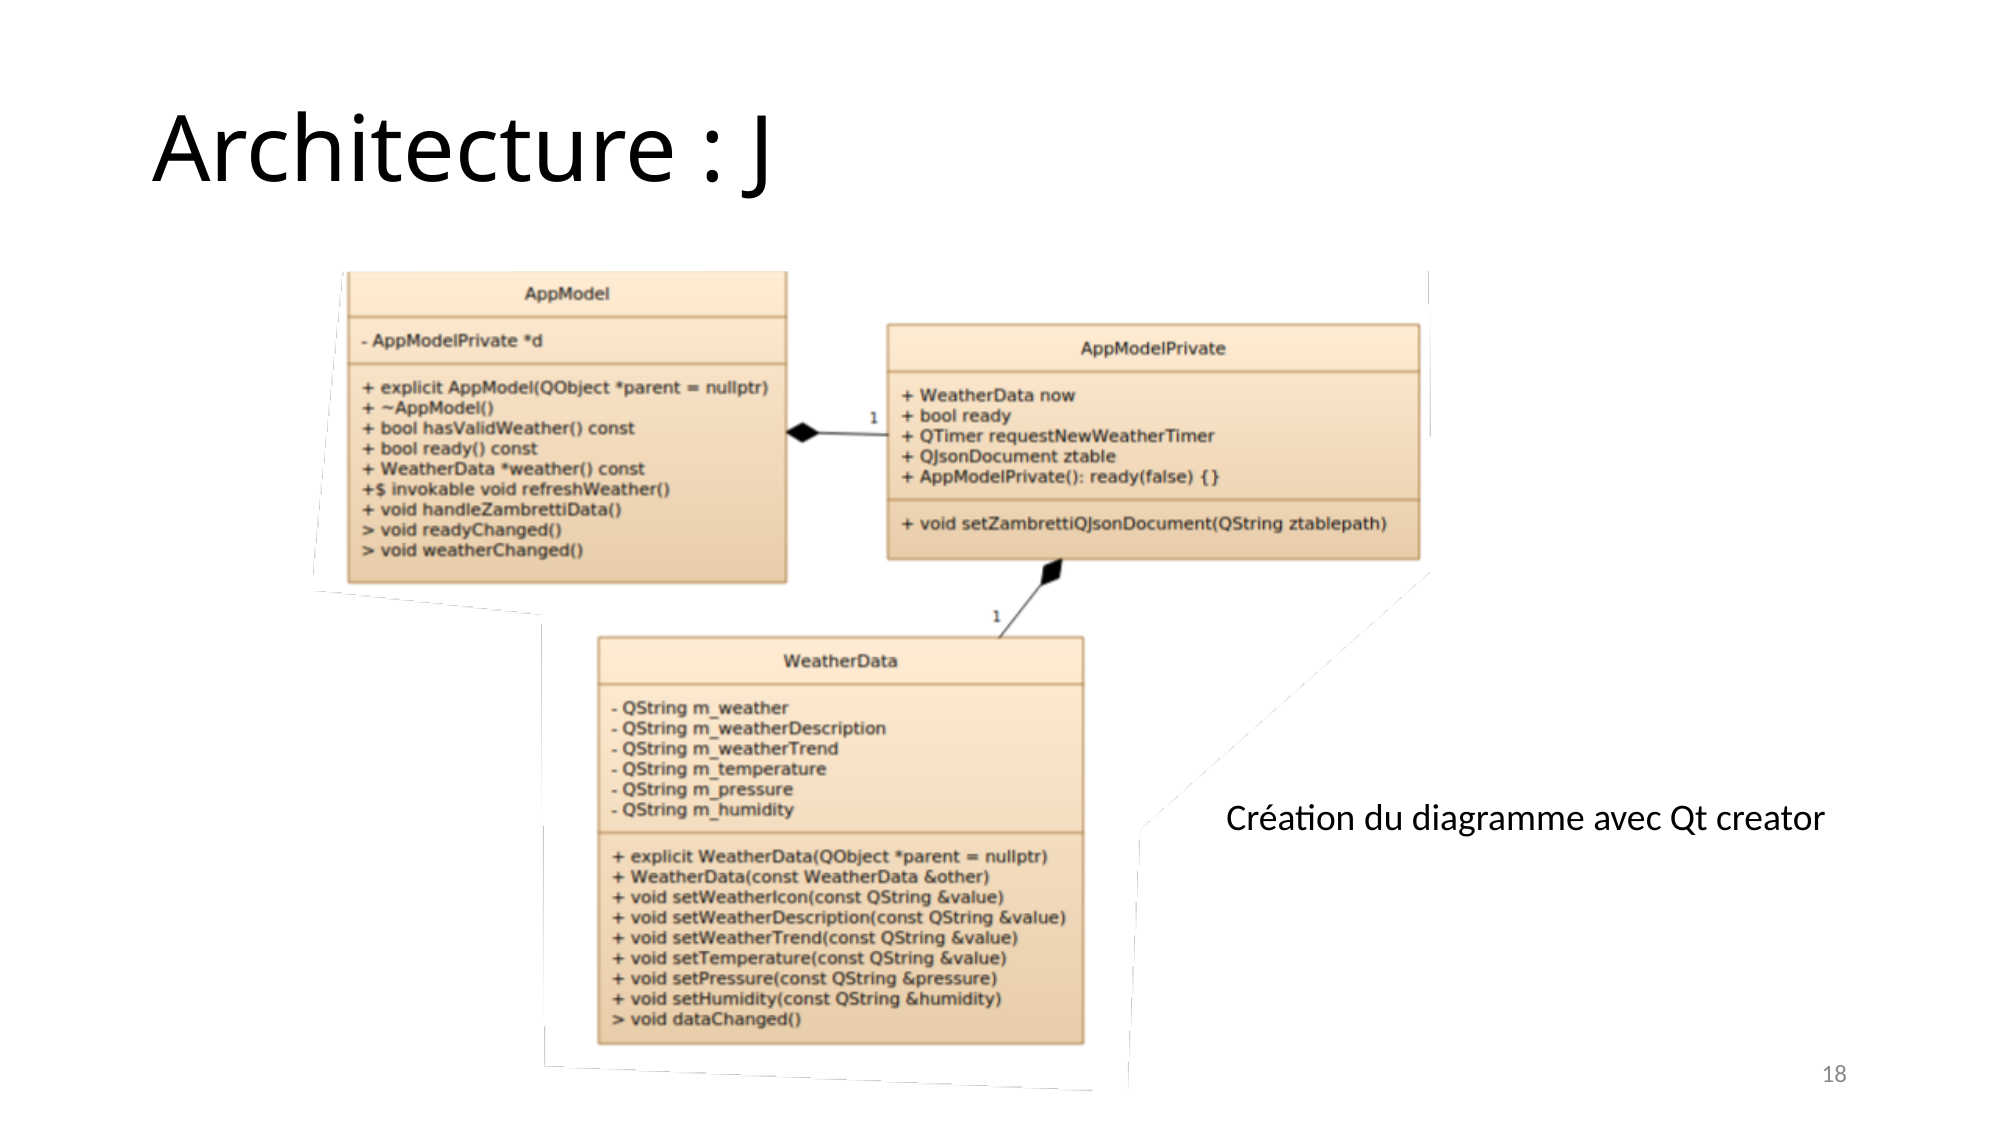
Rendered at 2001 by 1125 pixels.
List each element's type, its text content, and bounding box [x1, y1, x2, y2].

text_box Création du diagramme avec Qt creator [1436, 785, 1842, 845]
text_box Architecture : J [137, 43, 1862, 261]
text_box 17 [1412, 1042, 1862, 1103]
picture [312, 271, 1432, 1092]
